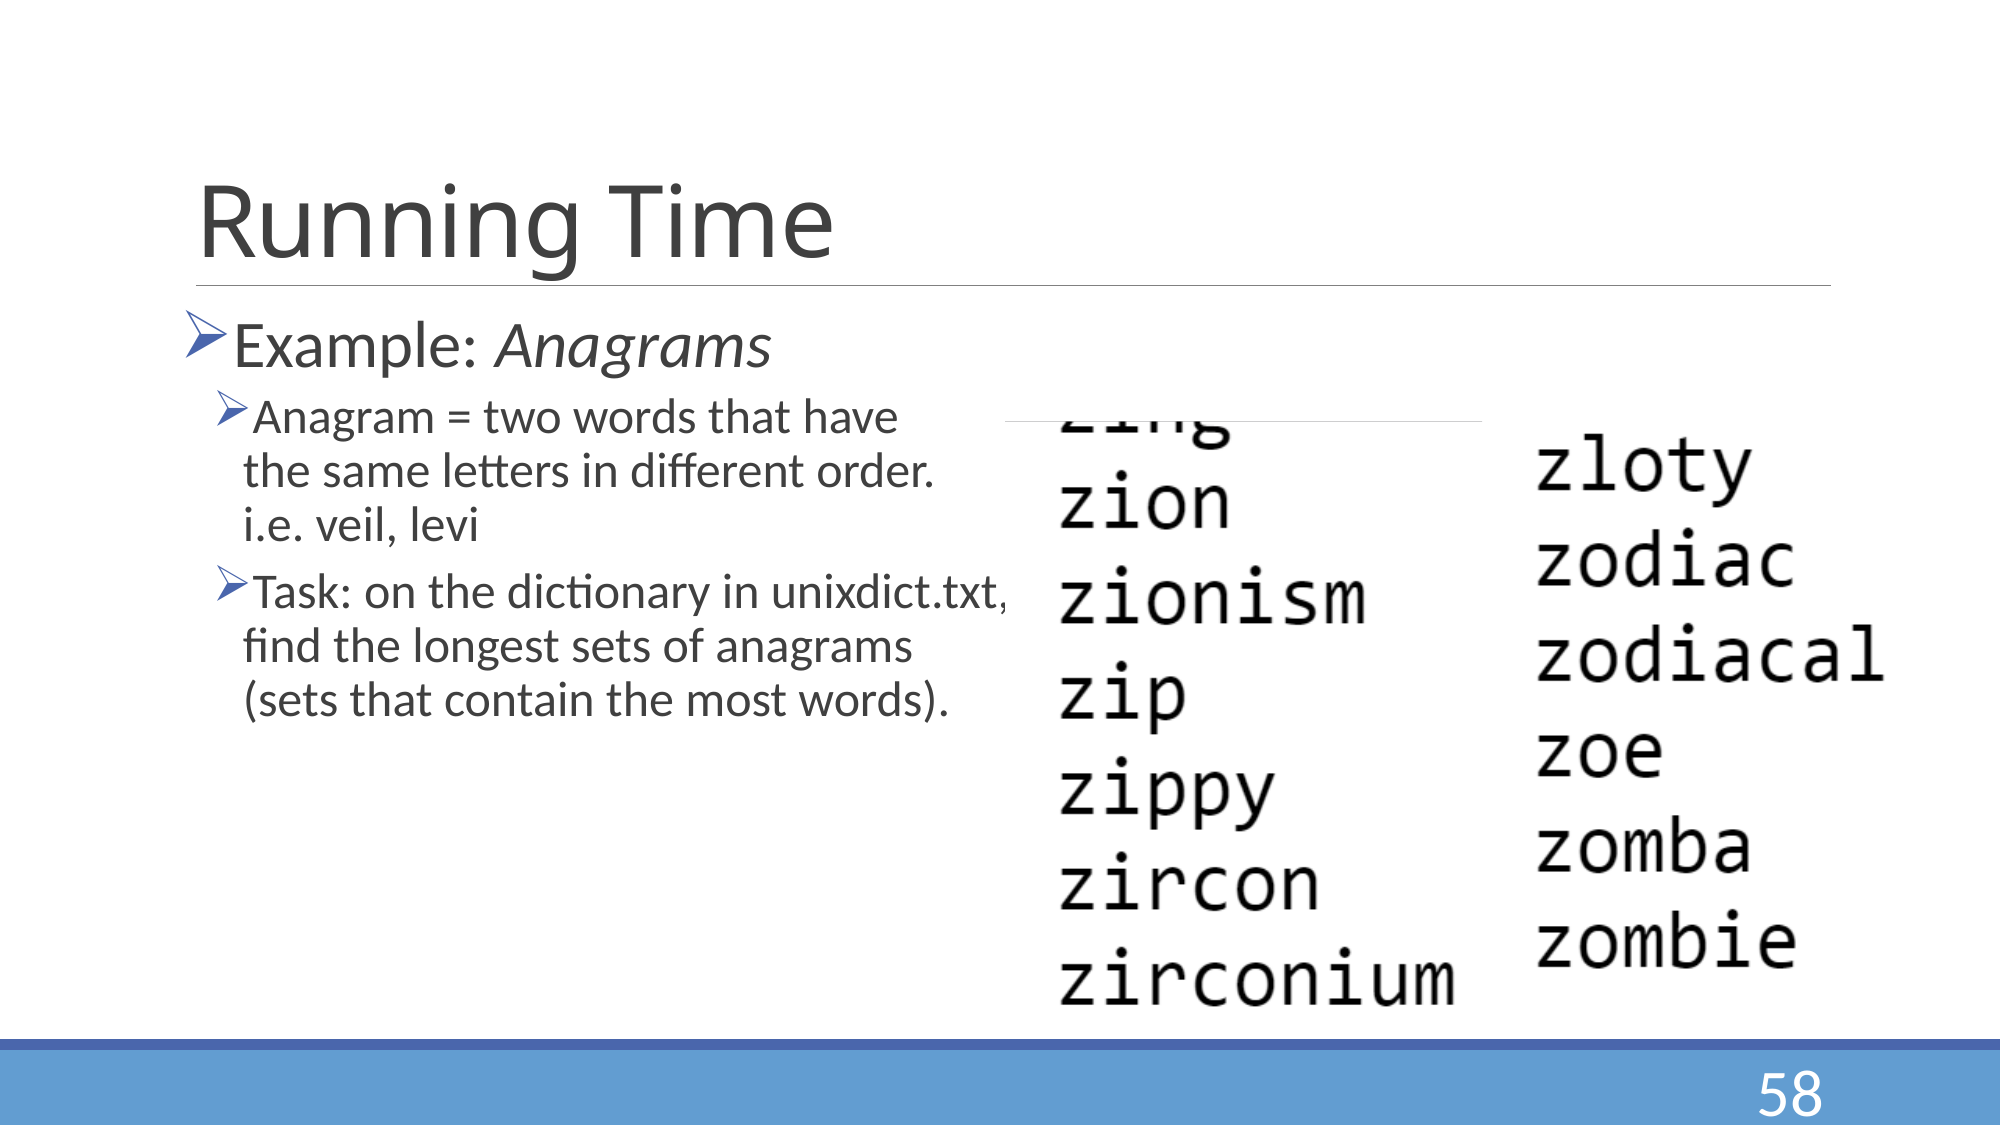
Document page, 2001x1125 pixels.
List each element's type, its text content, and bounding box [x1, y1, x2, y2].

slide_number 58 [1624, 1059, 1840, 1120]
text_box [1004, 421, 1961, 1029]
list Example: Anagrams Anagram = two words that have the same letters in different order. i.e. veil, levi Task: on the dictionary in unixdict.txt, find the longest sets of anagrams (sets that contain the most words). [180, 302, 1830, 963]
title Running Time [180, 47, 1830, 285]
